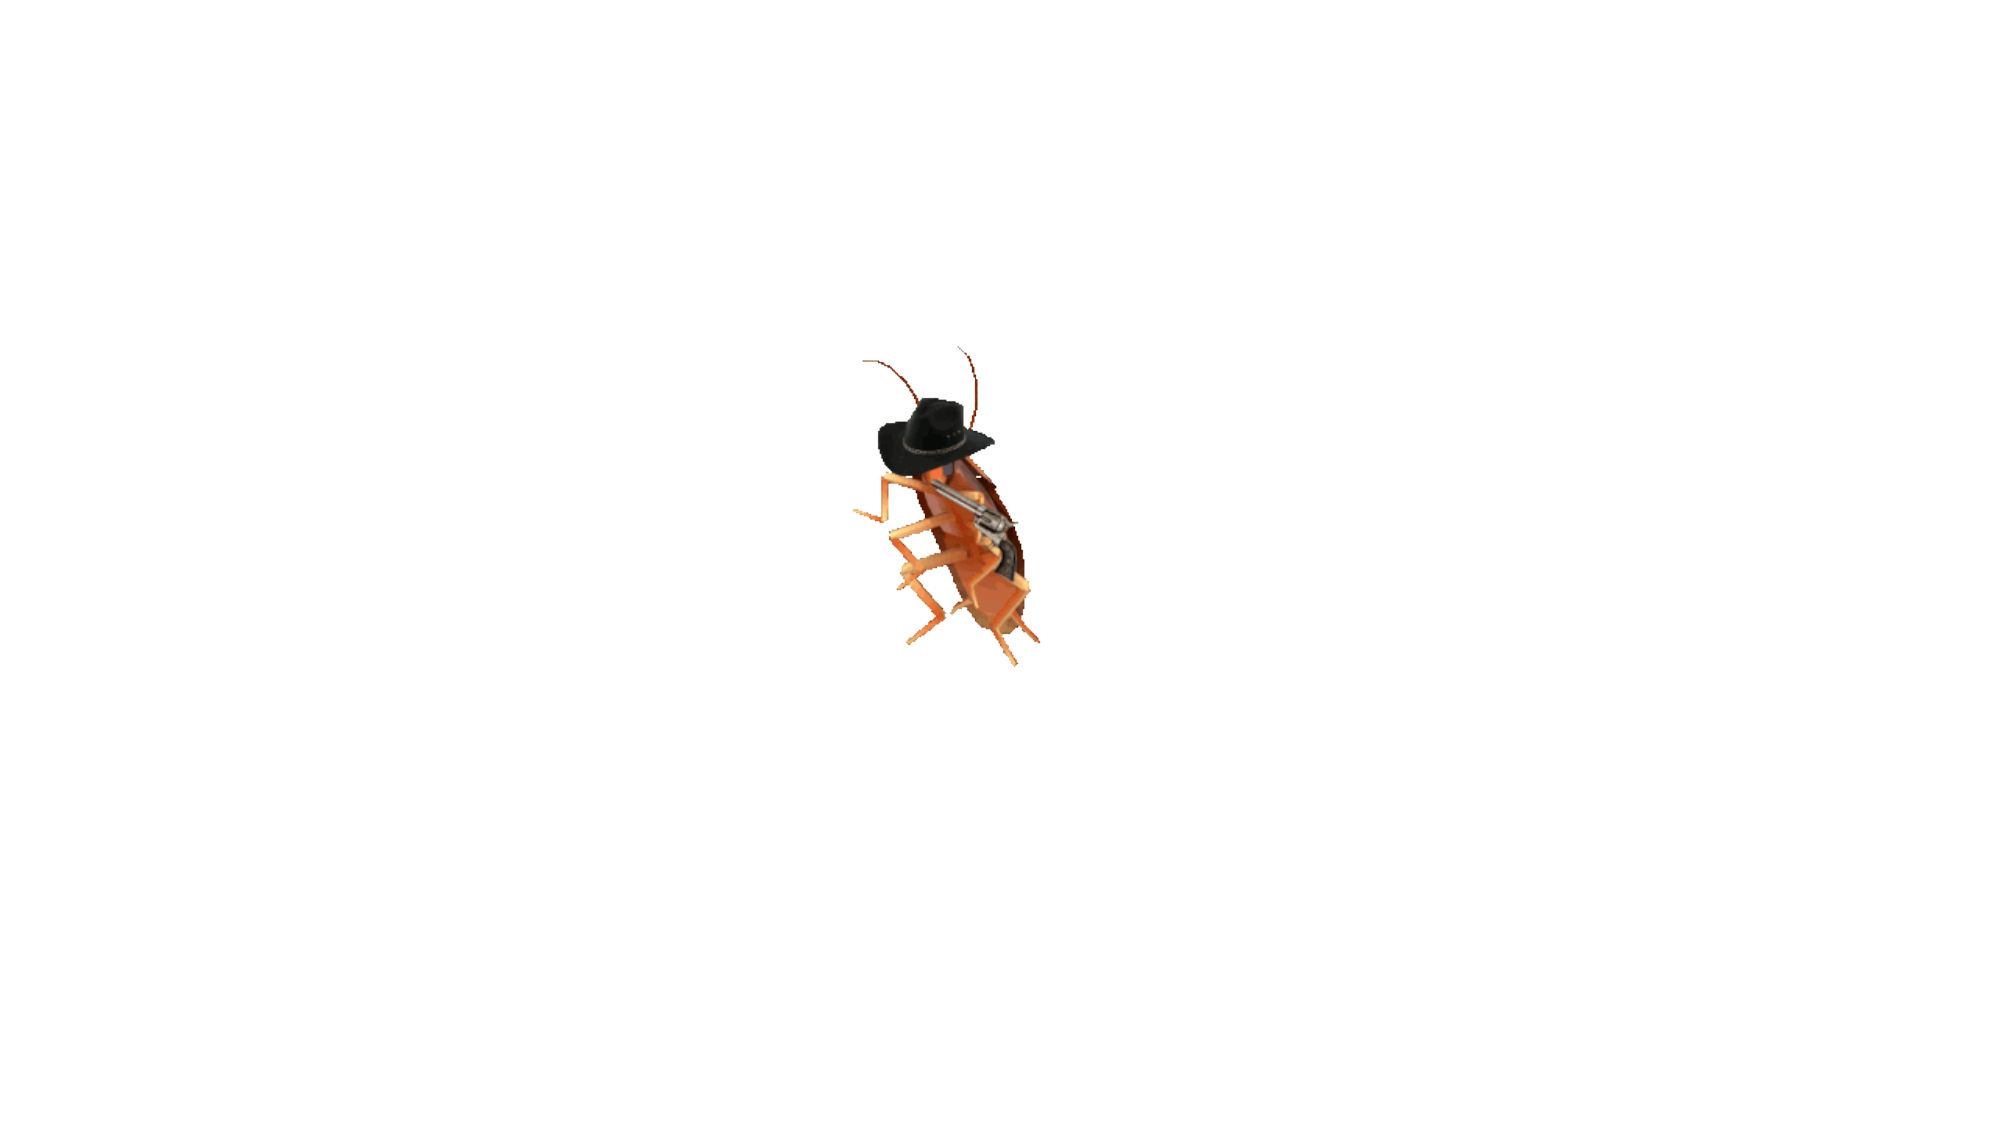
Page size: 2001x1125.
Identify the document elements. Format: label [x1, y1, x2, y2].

picture [750, 312, 1250, 813]
